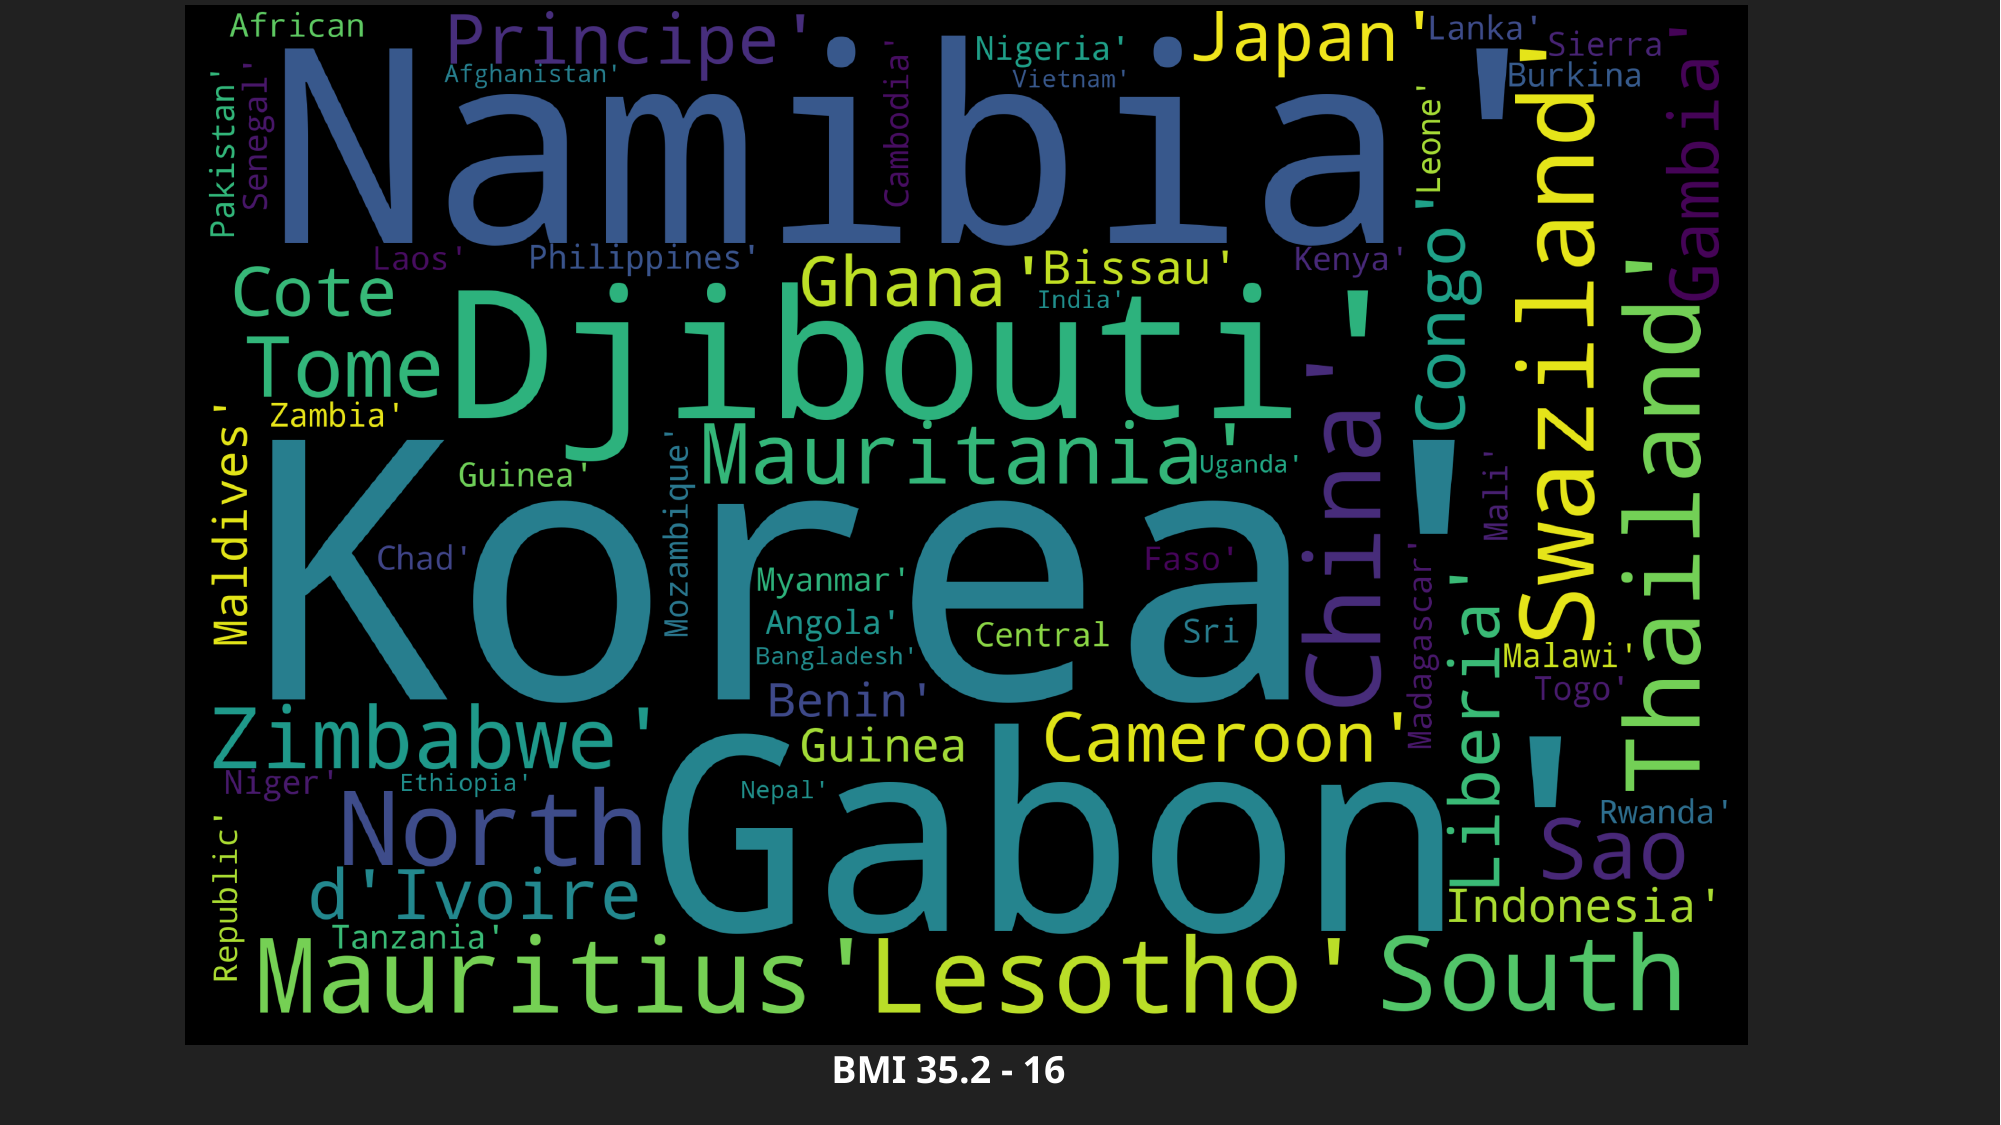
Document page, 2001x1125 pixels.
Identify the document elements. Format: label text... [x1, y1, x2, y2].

picture [185, 5, 1749, 1046]
text_box BMI 35.2 - 16 [412, 1046, 1486, 1099]
